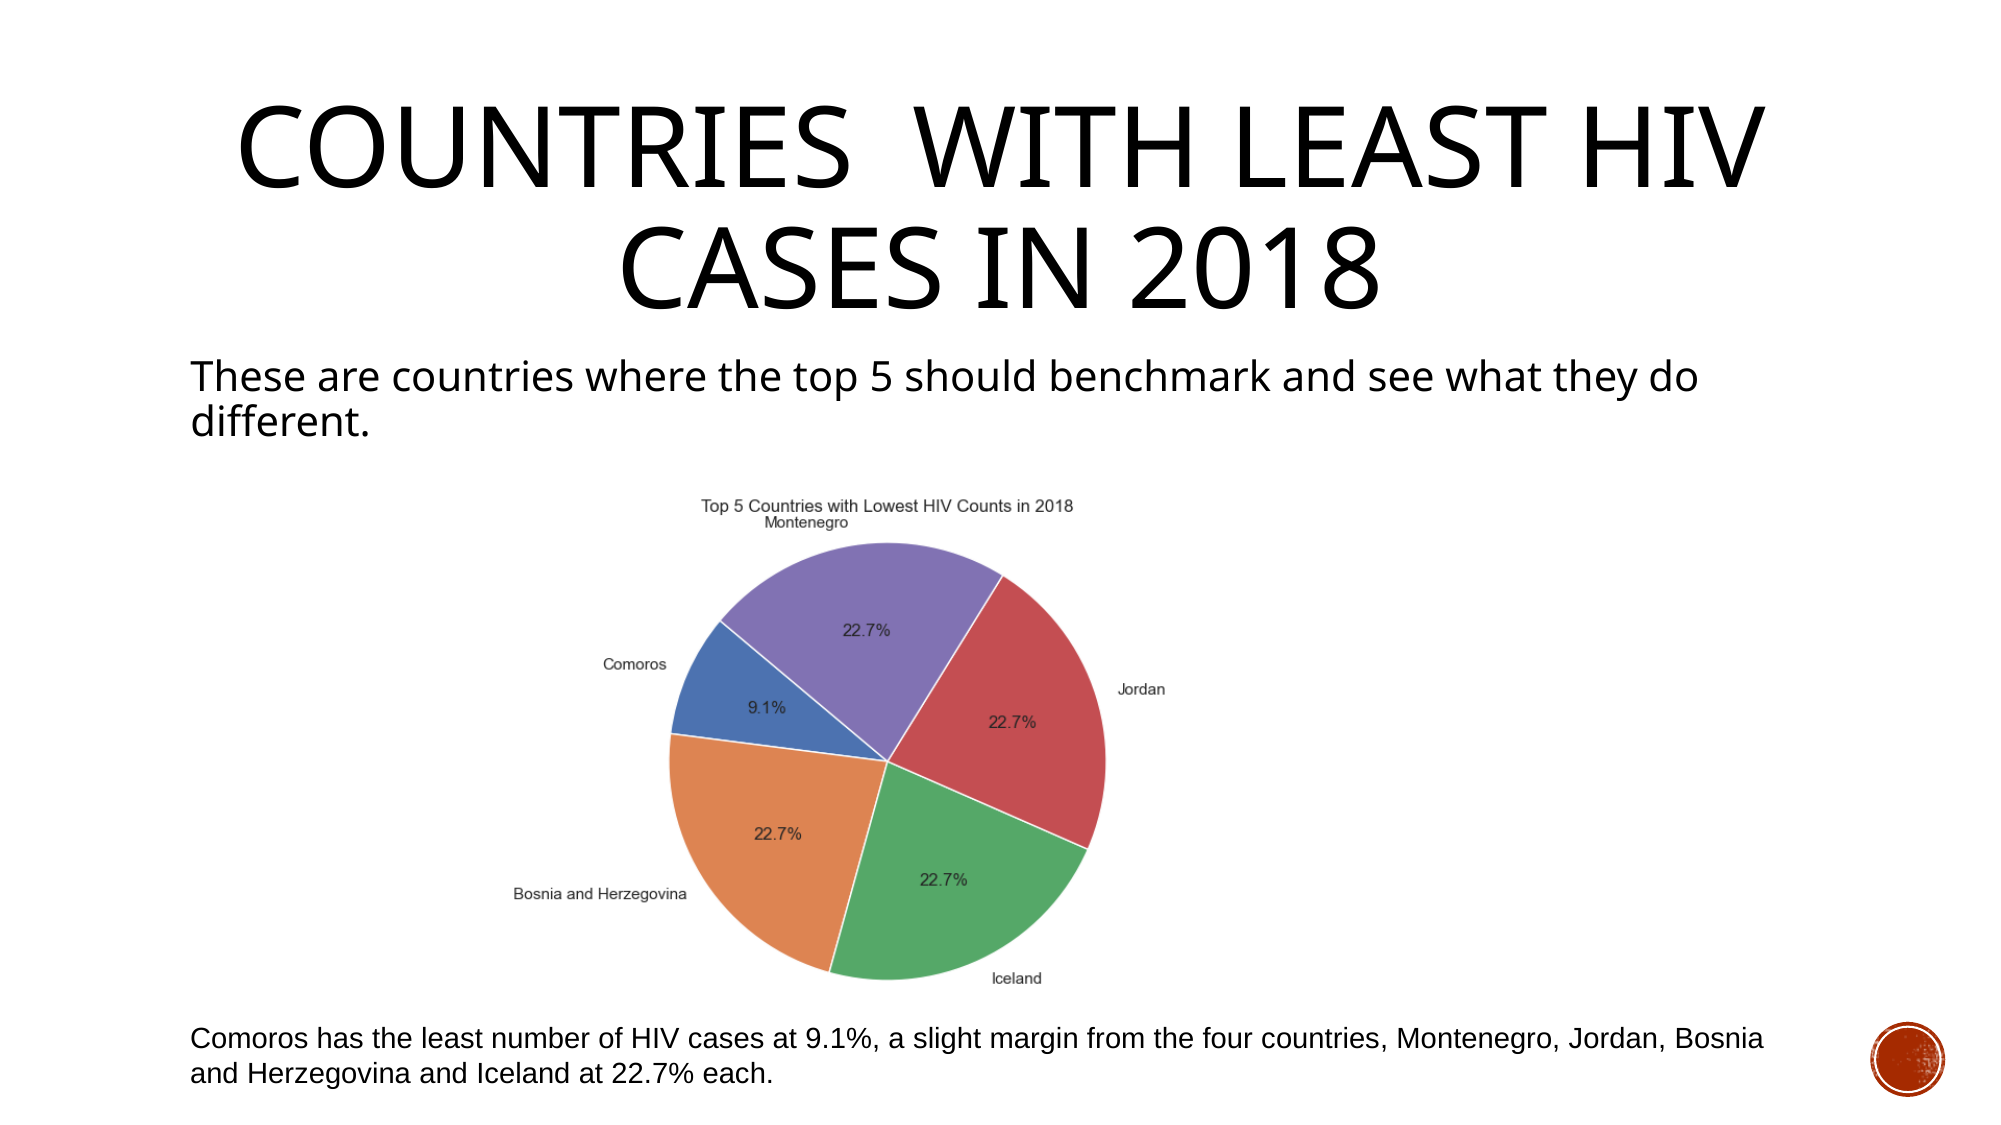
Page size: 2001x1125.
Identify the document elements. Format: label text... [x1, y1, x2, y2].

list These are countries where the top 5 should benchmark and see what they do different. [175, 348, 1826, 1013]
text_box Comoros has the least number of HIV cases at 9.1%, a slight margin from the four countries, Montenegro, Jordan, Bosnia and Herzegovina and Iceland at 22.7% each. [175, 1012, 1825, 1098]
title COUNTRIES WITH LEAST HIV CASES IN 2018 [175, 79, 1826, 344]
picture [503, 489, 1220, 1012]
